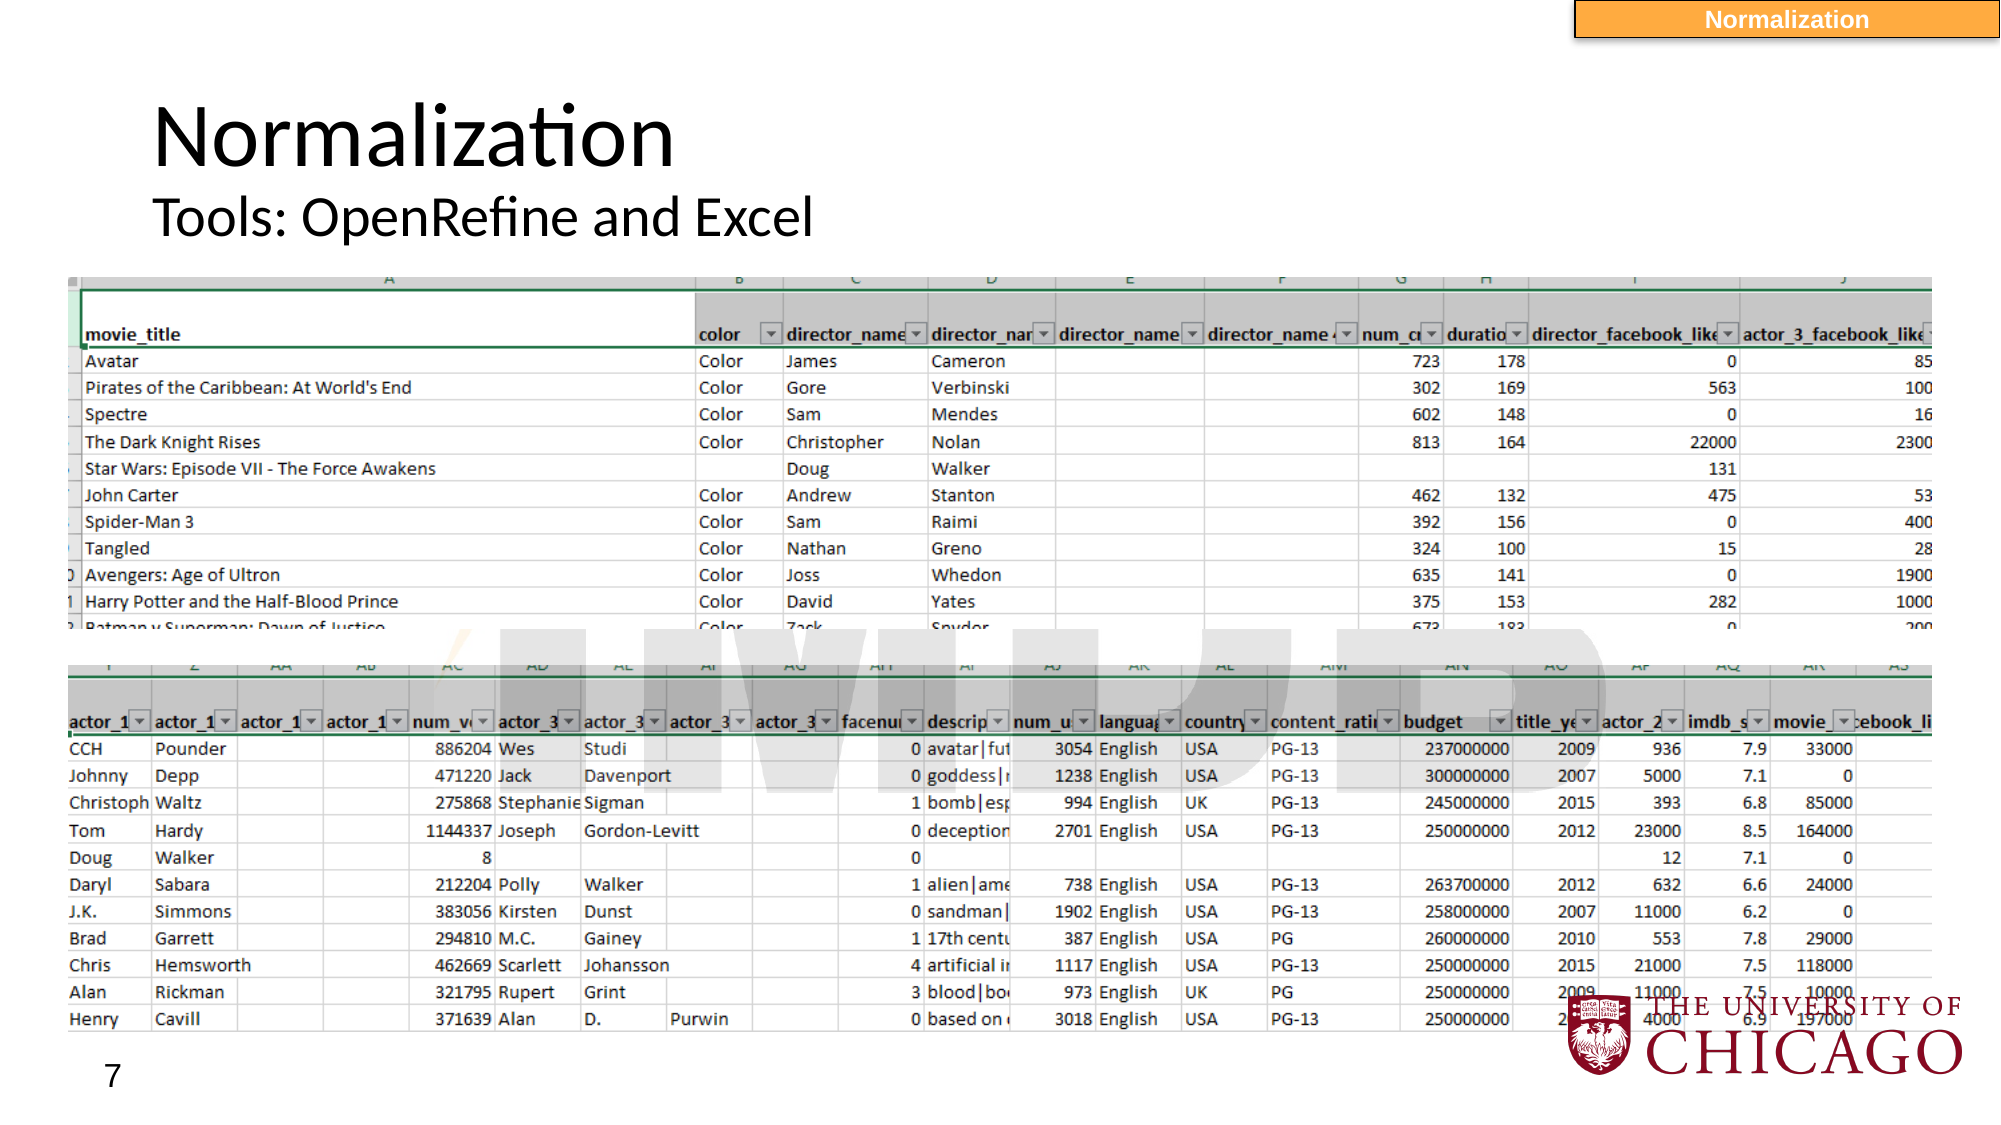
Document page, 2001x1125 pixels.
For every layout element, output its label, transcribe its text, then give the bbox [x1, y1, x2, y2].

title Normalization Tools: OpenRefine and Excel [137, 59, 1863, 274]
picture [68, 277, 1932, 630]
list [434, 641, 1606, 794]
text_box 7 [88, 1047, 138, 1103]
text_box Normalization [1574, 0, 2000, 38]
picture [68, 665, 1962, 1076]
